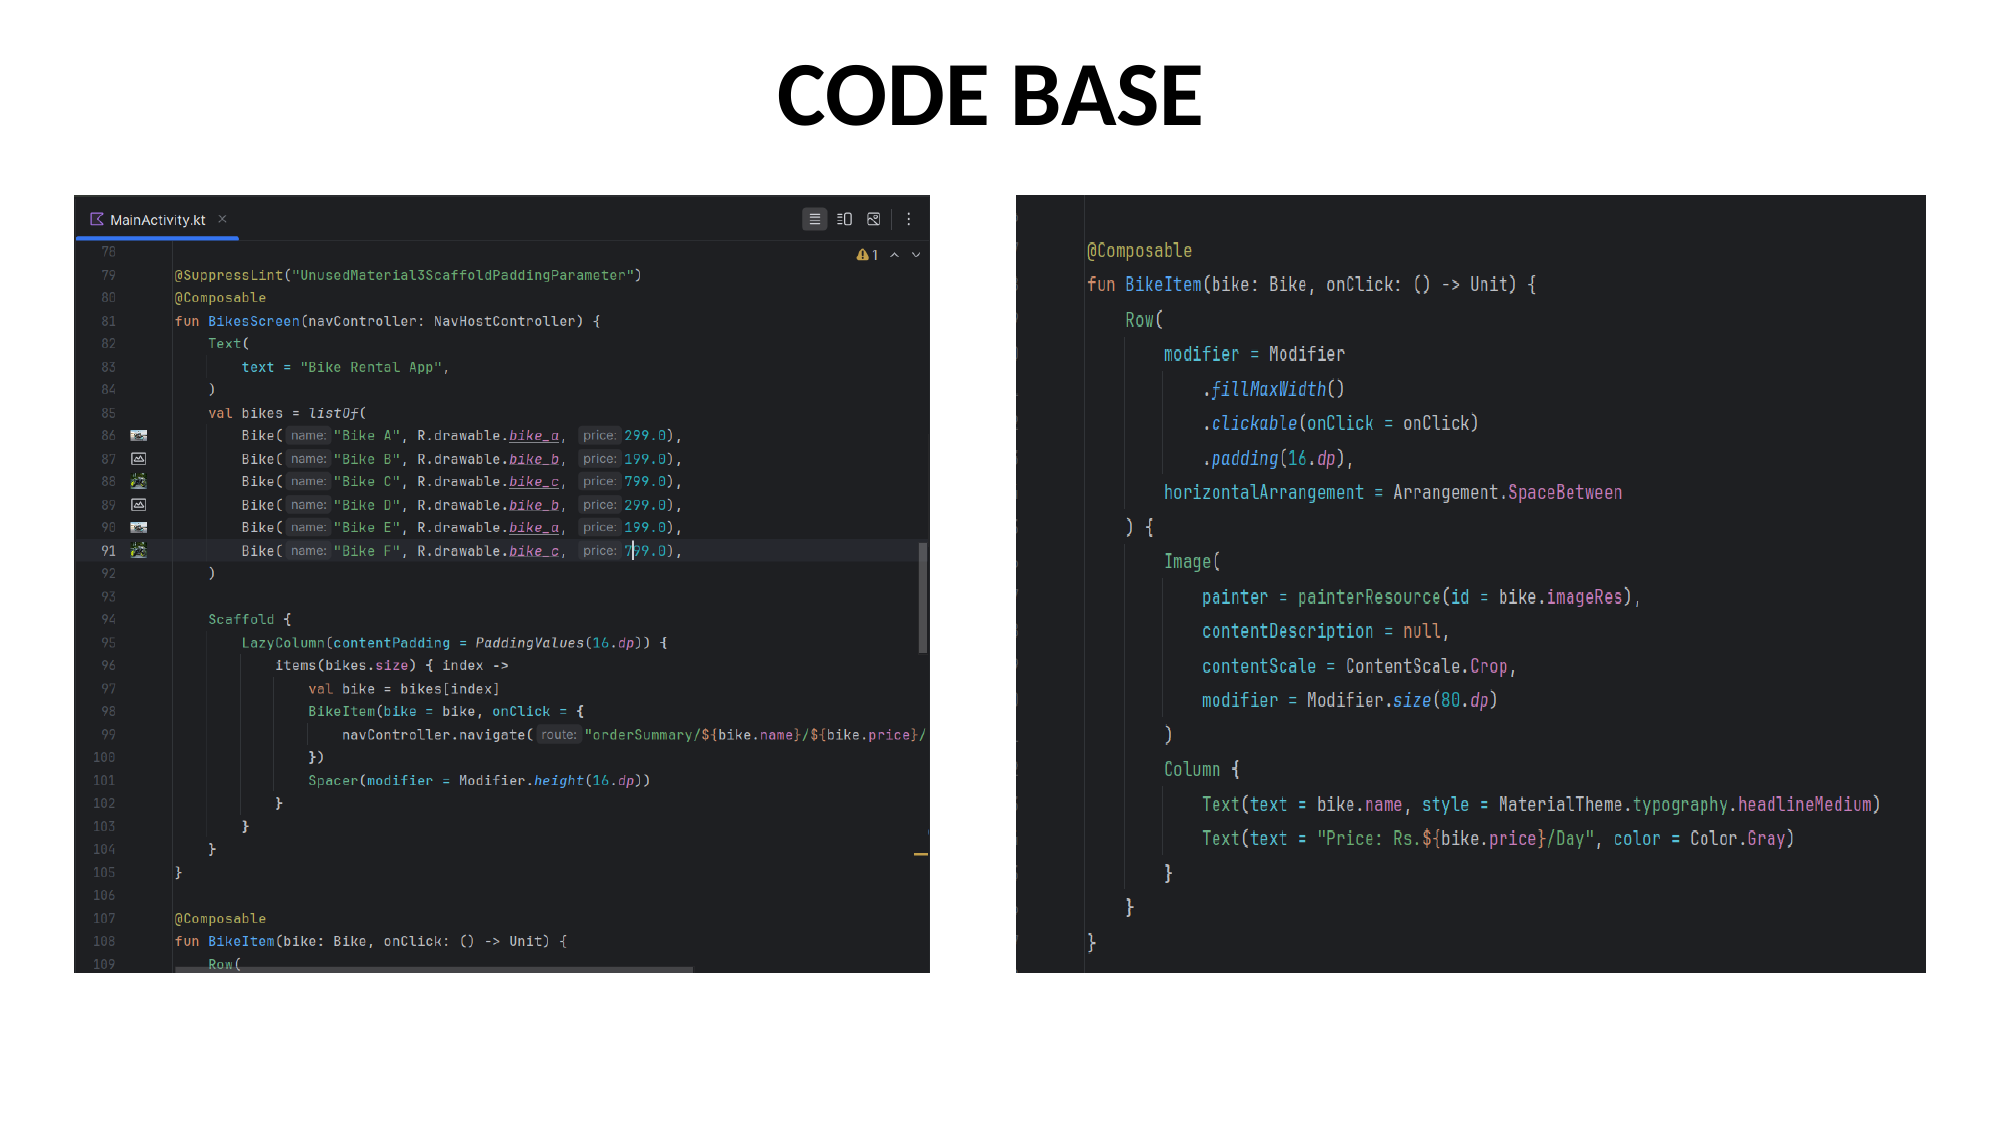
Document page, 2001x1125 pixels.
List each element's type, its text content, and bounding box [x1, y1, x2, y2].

text_box CODE BASE [762, 26, 1237, 151]
picture [1016, 195, 1926, 973]
picture [74, 195, 930, 973]
